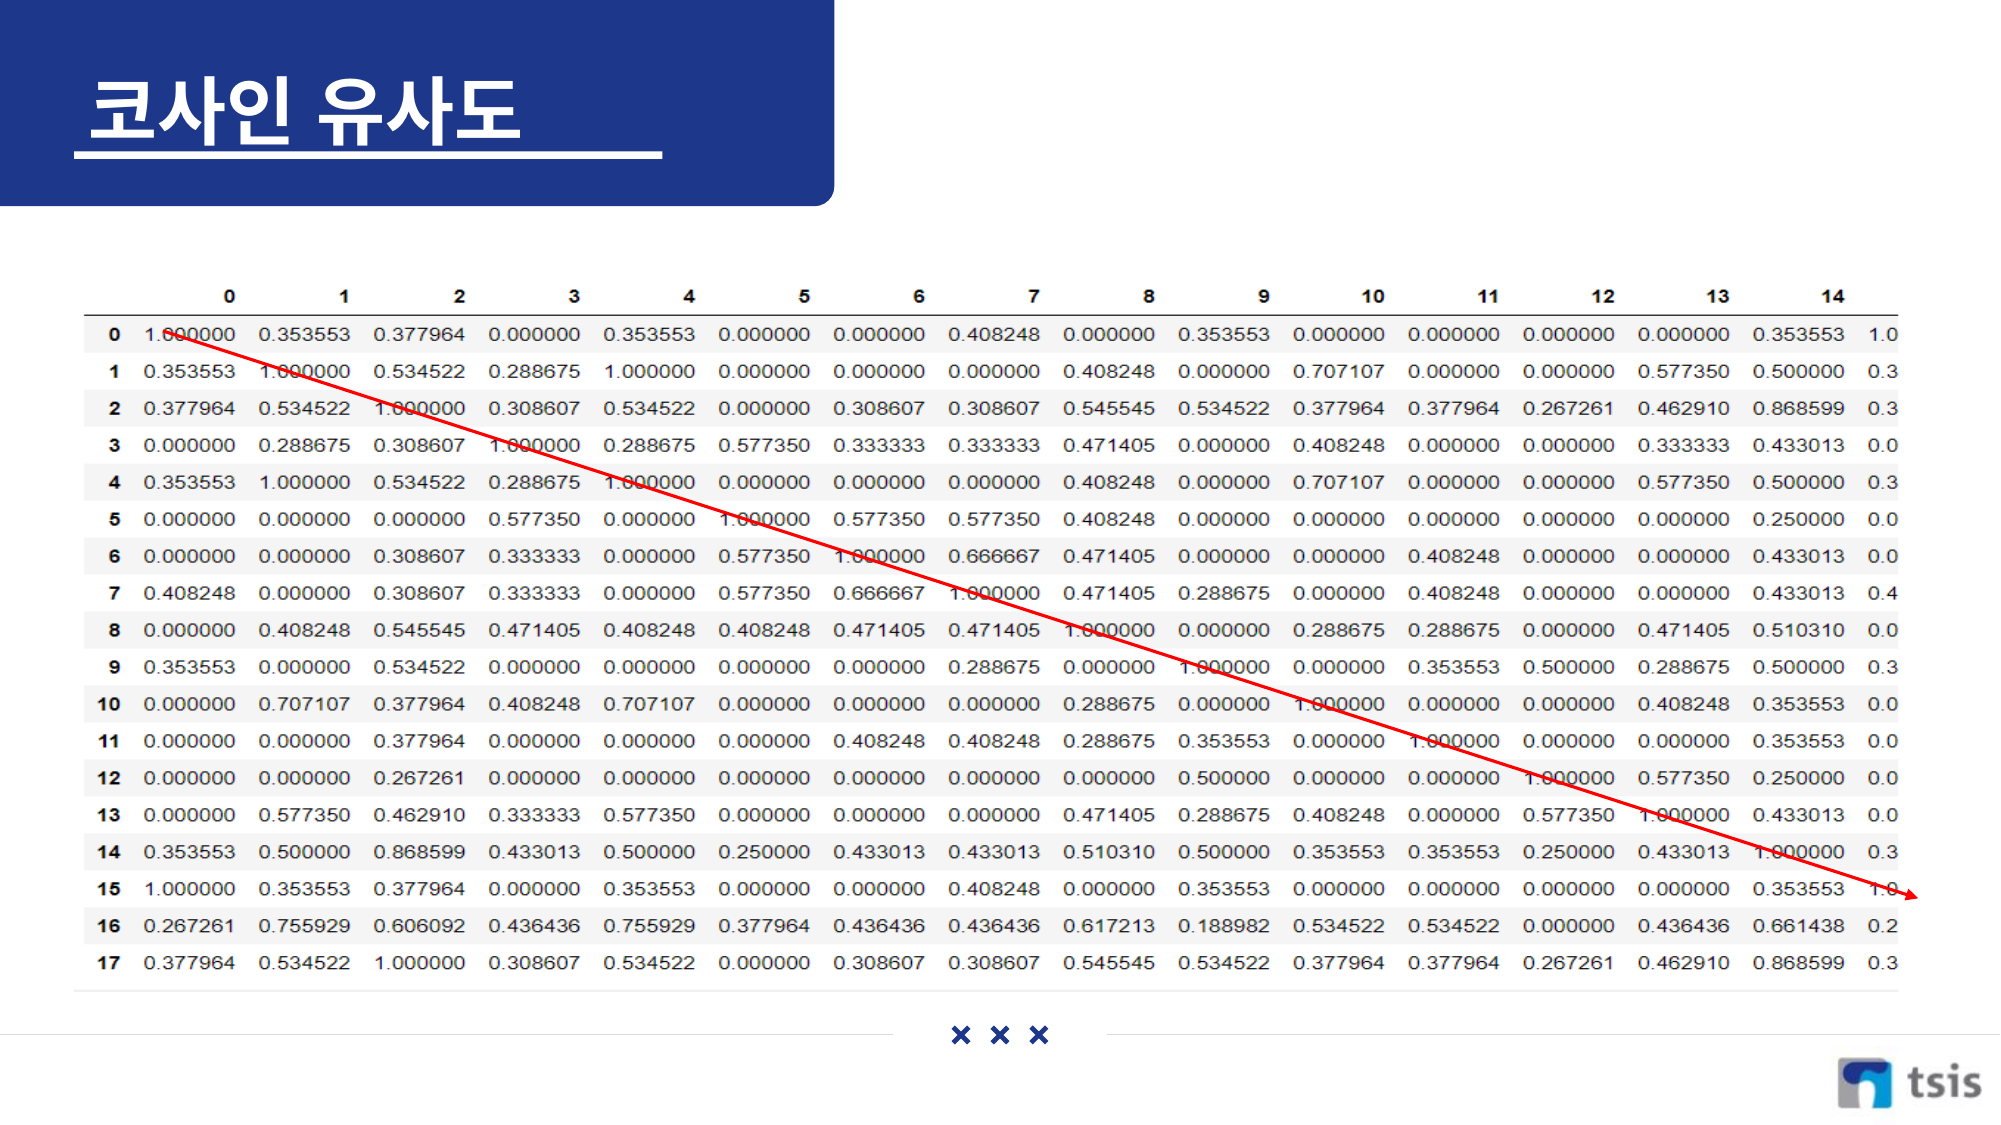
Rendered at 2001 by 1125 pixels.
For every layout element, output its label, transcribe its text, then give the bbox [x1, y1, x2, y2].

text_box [162, 330, 1919, 899]
picture [1830, 1046, 1982, 1125]
text_box 코사인 유사도 [74, 67, 857, 147]
text_box [73, 150, 663, 160]
picture [74, 273, 1919, 992]
text_box [0, 0, 836, 208]
